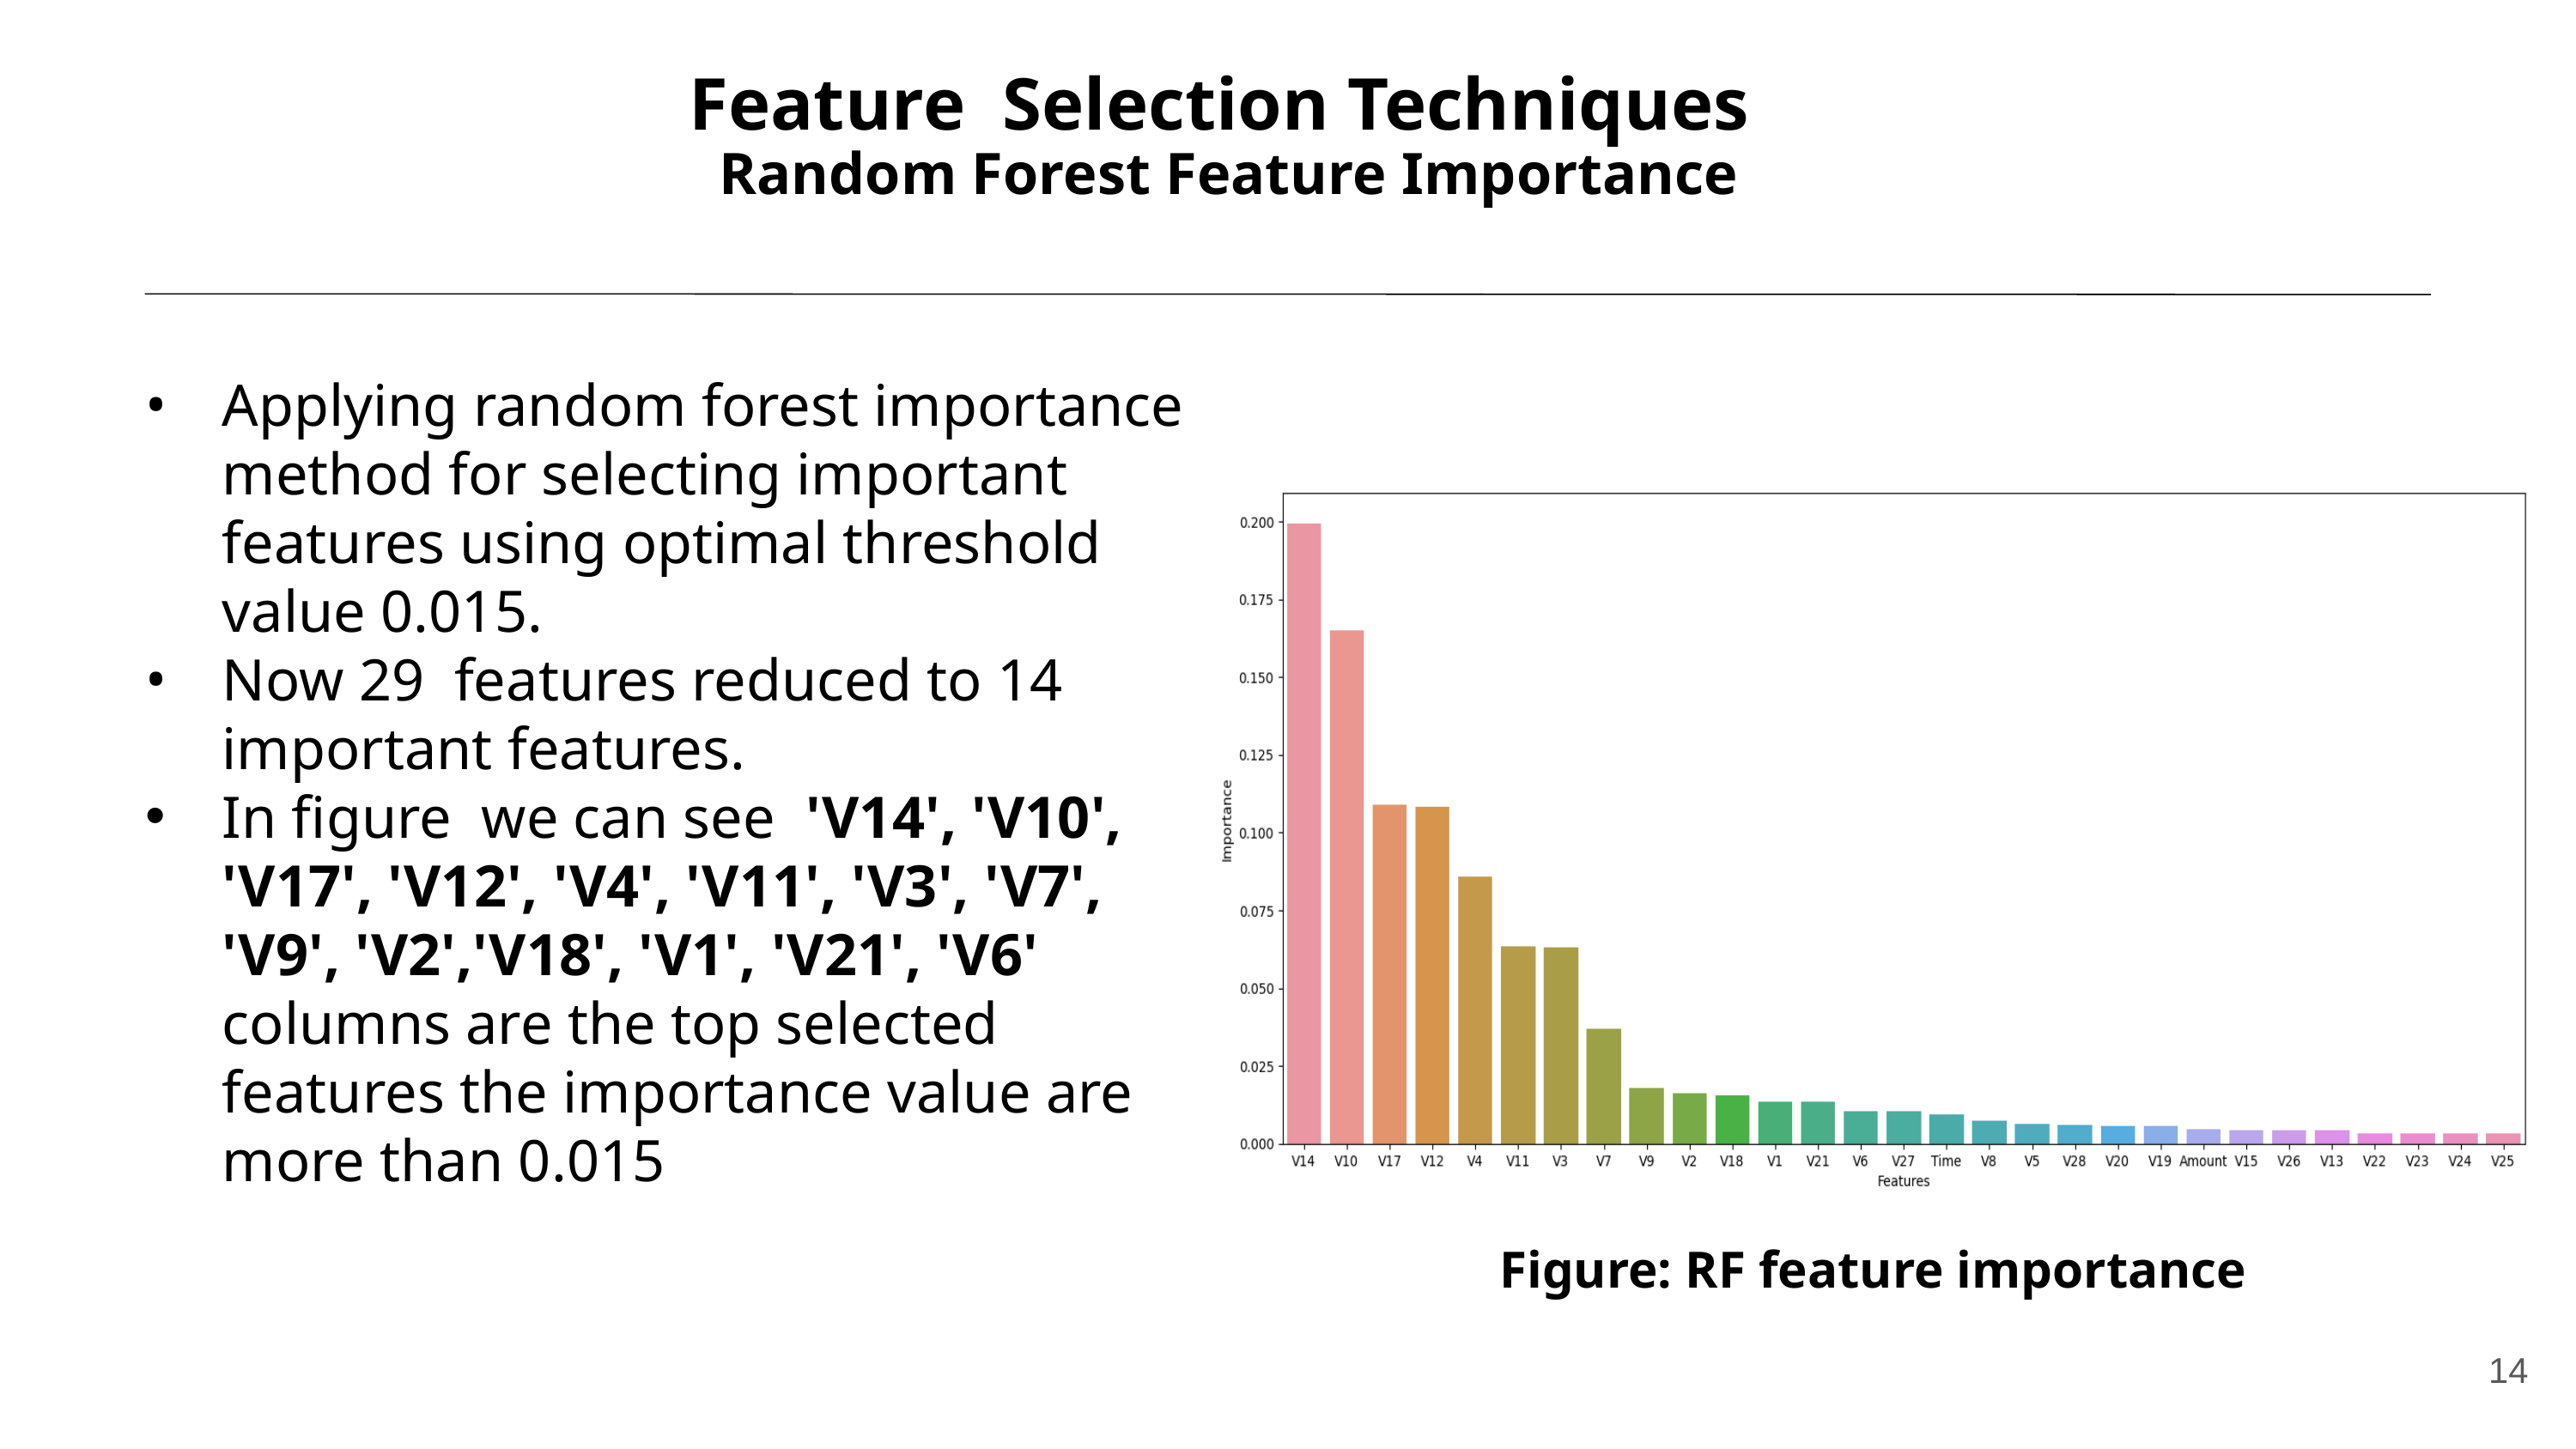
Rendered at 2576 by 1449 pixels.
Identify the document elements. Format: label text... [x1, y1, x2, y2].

title Feature Selection Techniques Random Forest Feature Importance [43, 25, 2415, 250]
picture [1212, 482, 2534, 1200]
text_box Applying random forest importance method for selecting important features using optimal threshold value 0.015. Now 29 features reduced to 14 important features. In figure we can see 'V14', 'V10', 'V17', 'V12', 'V4', 'V11', 'V3', 'V7', 'V9', 'V2','V18', 'V1', 'V21', 'V6' columns are the top selected features the importance value are more than 0.015 [128, 294, 1213, 1333]
text_box Figure: RF feature importance [1399, 1231, 2348, 1305]
slide_number ‹#› [2386, 1313, 2542, 1425]
